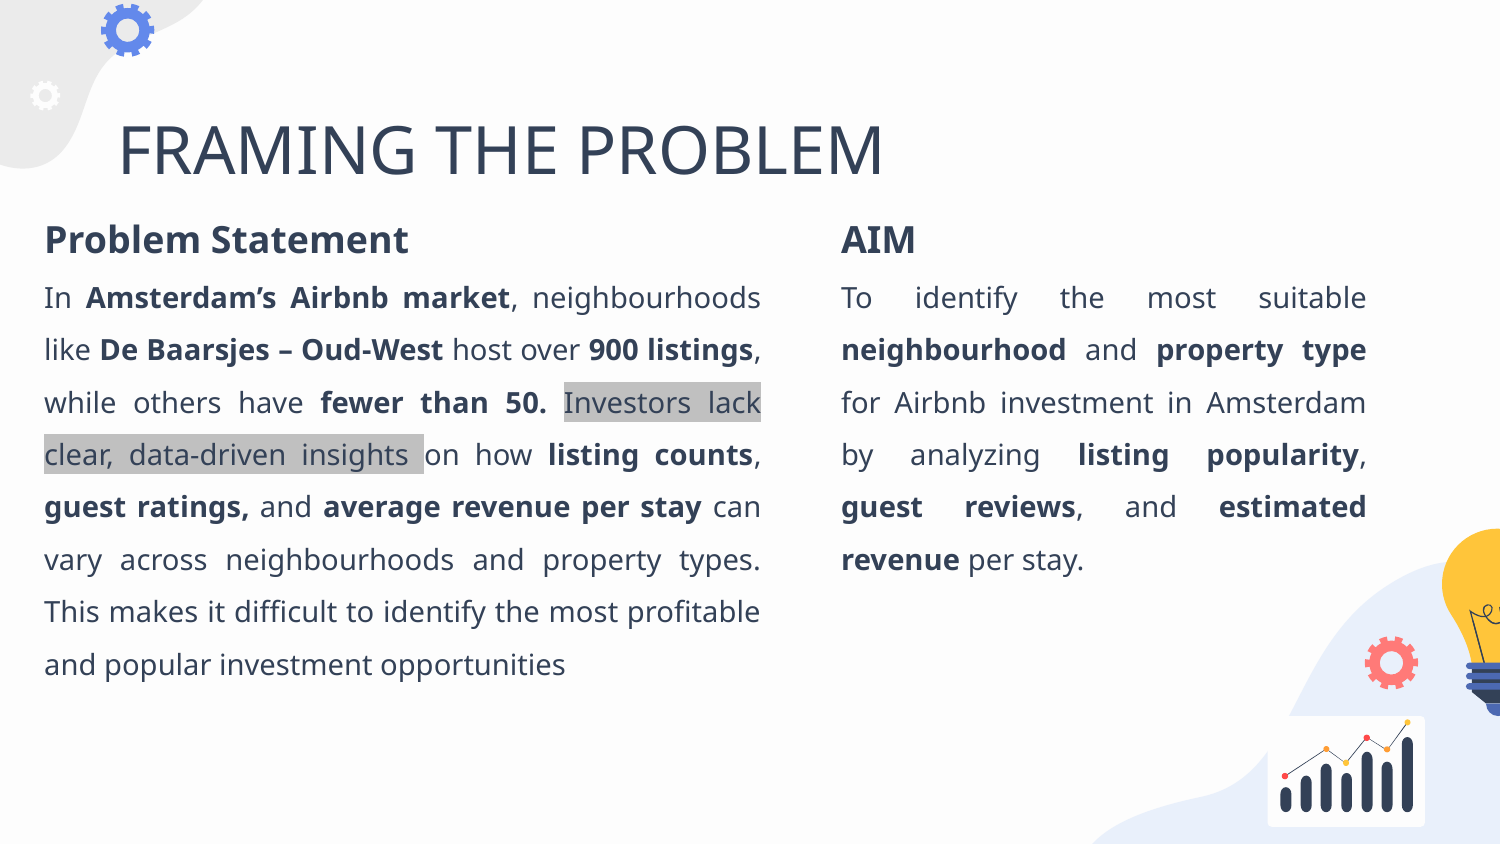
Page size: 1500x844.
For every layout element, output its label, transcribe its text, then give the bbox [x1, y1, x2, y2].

text_box Problem Statement In Amsterdam’s Airbnb market, neighbourhoods like De Baarsjes – Oud-West host over 900 listings, while others have fewer than 50. Investors lack clear, data-driven insights on how listing counts, guest ratings, and average revenue per stay can vary across neighbourhoods and property types. This makes it difficult to identify the most profitable and popular investment opportunities [29, 186, 777, 689]
title FRAMING THE PROBLEM [102, 92, 1366, 187]
subtitle [777, 213, 1301, 658]
text_box AIM To identify the most suitable neighbourhood and property type for Airbnb investment in Amsterdam by analyzing listing popularity, guest reviews, and estimated revenue per stay. [826, 186, 1382, 584]
